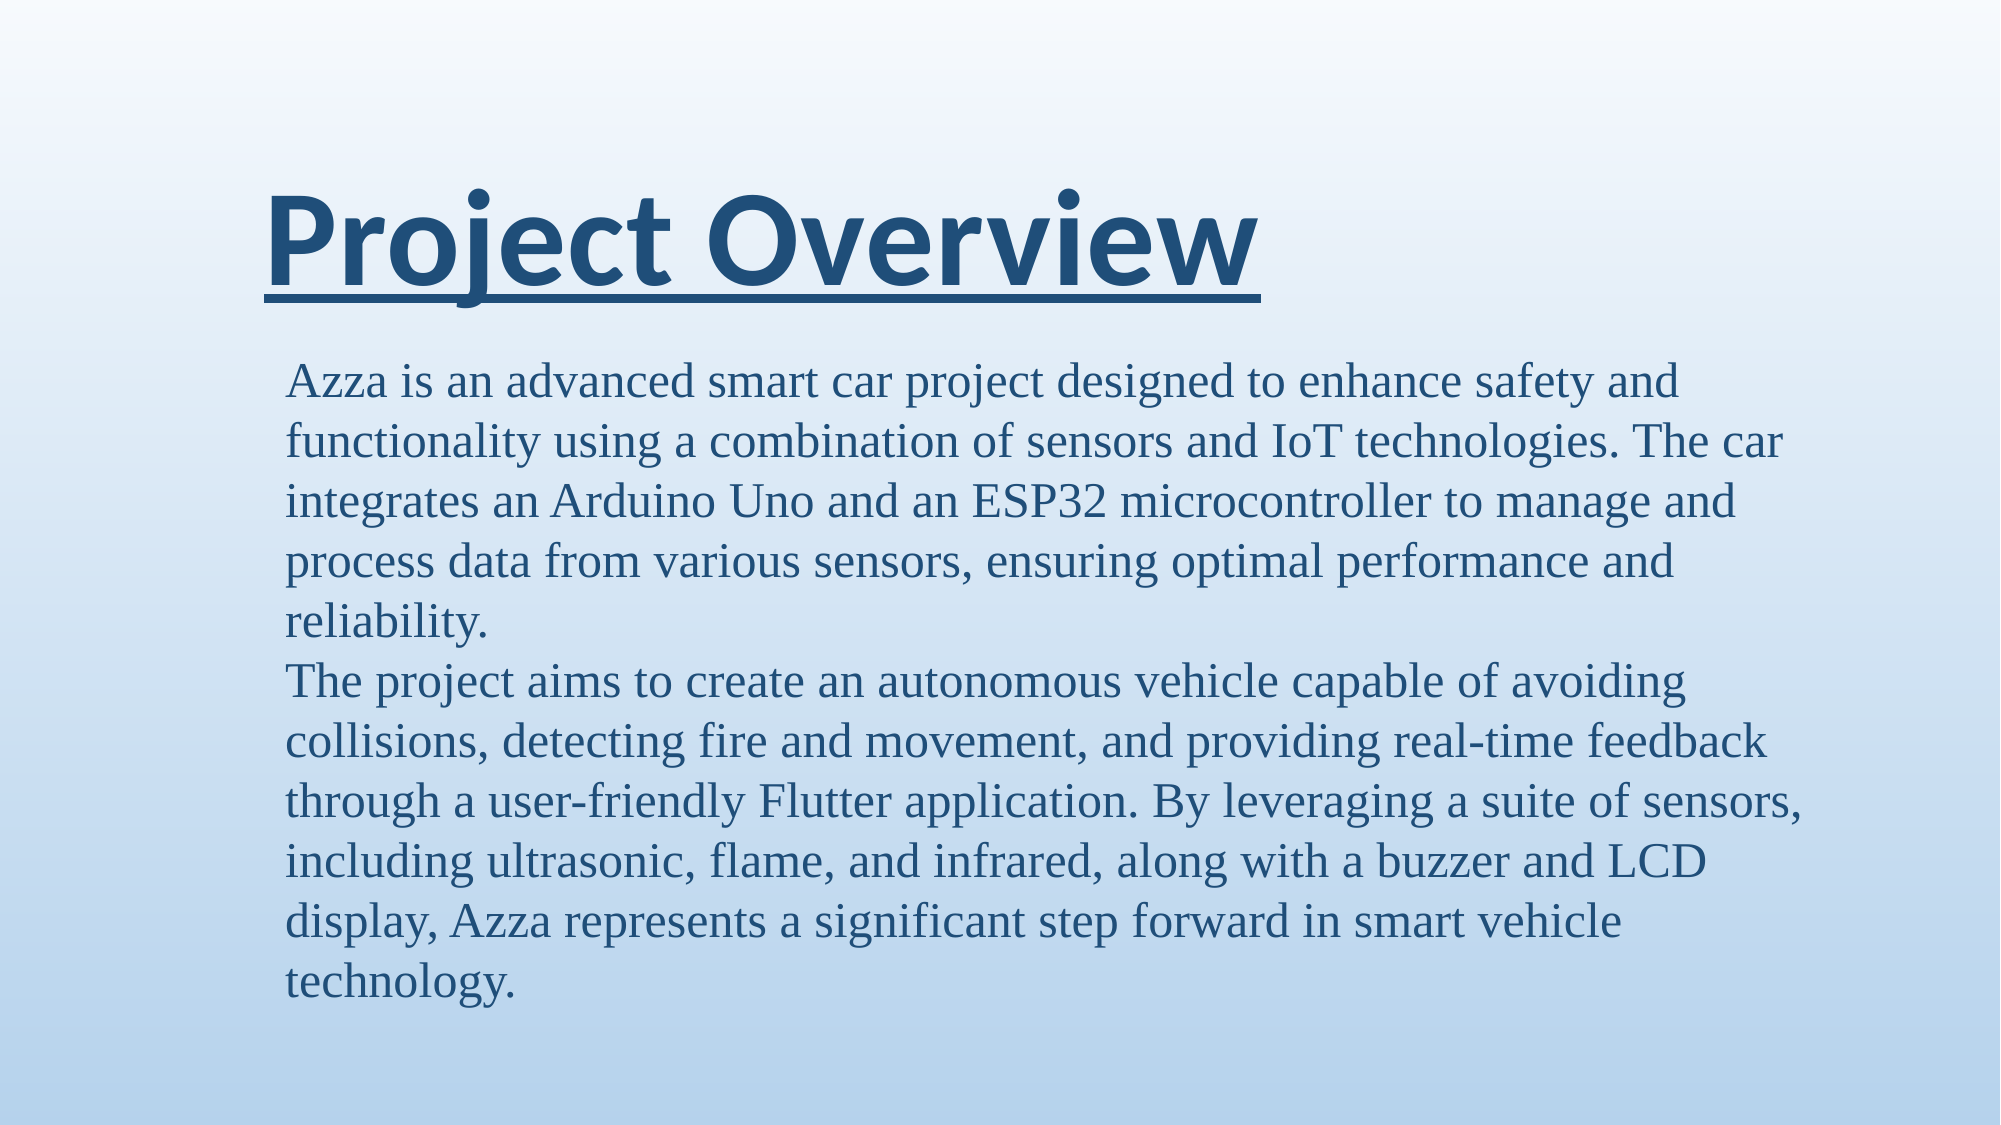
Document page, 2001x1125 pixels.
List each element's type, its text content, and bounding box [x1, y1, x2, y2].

text_box Project Overview [249, 140, 1285, 321]
text_box Azza is an advanced smart car project designed to enhance safety and functionality using a combination of sensors and IoT technologies. The car integrates an Arduino Uno and an ESP32 microcontroller to manage and process data from various sensors, ensuring optimal performance and reliability. The project aims to create an autonomous vehicle capable of avoiding collisions, detecting fire and movement, and providing real-time feedback through a user-friendly Flutter application. By leveraging a suite of sensors, including ultrasonic, flame, and infrared, along with a buzzer and LCD display, Azza represents a significant step forward in smart vehicle technology. [270, 340, 1879, 1065]
